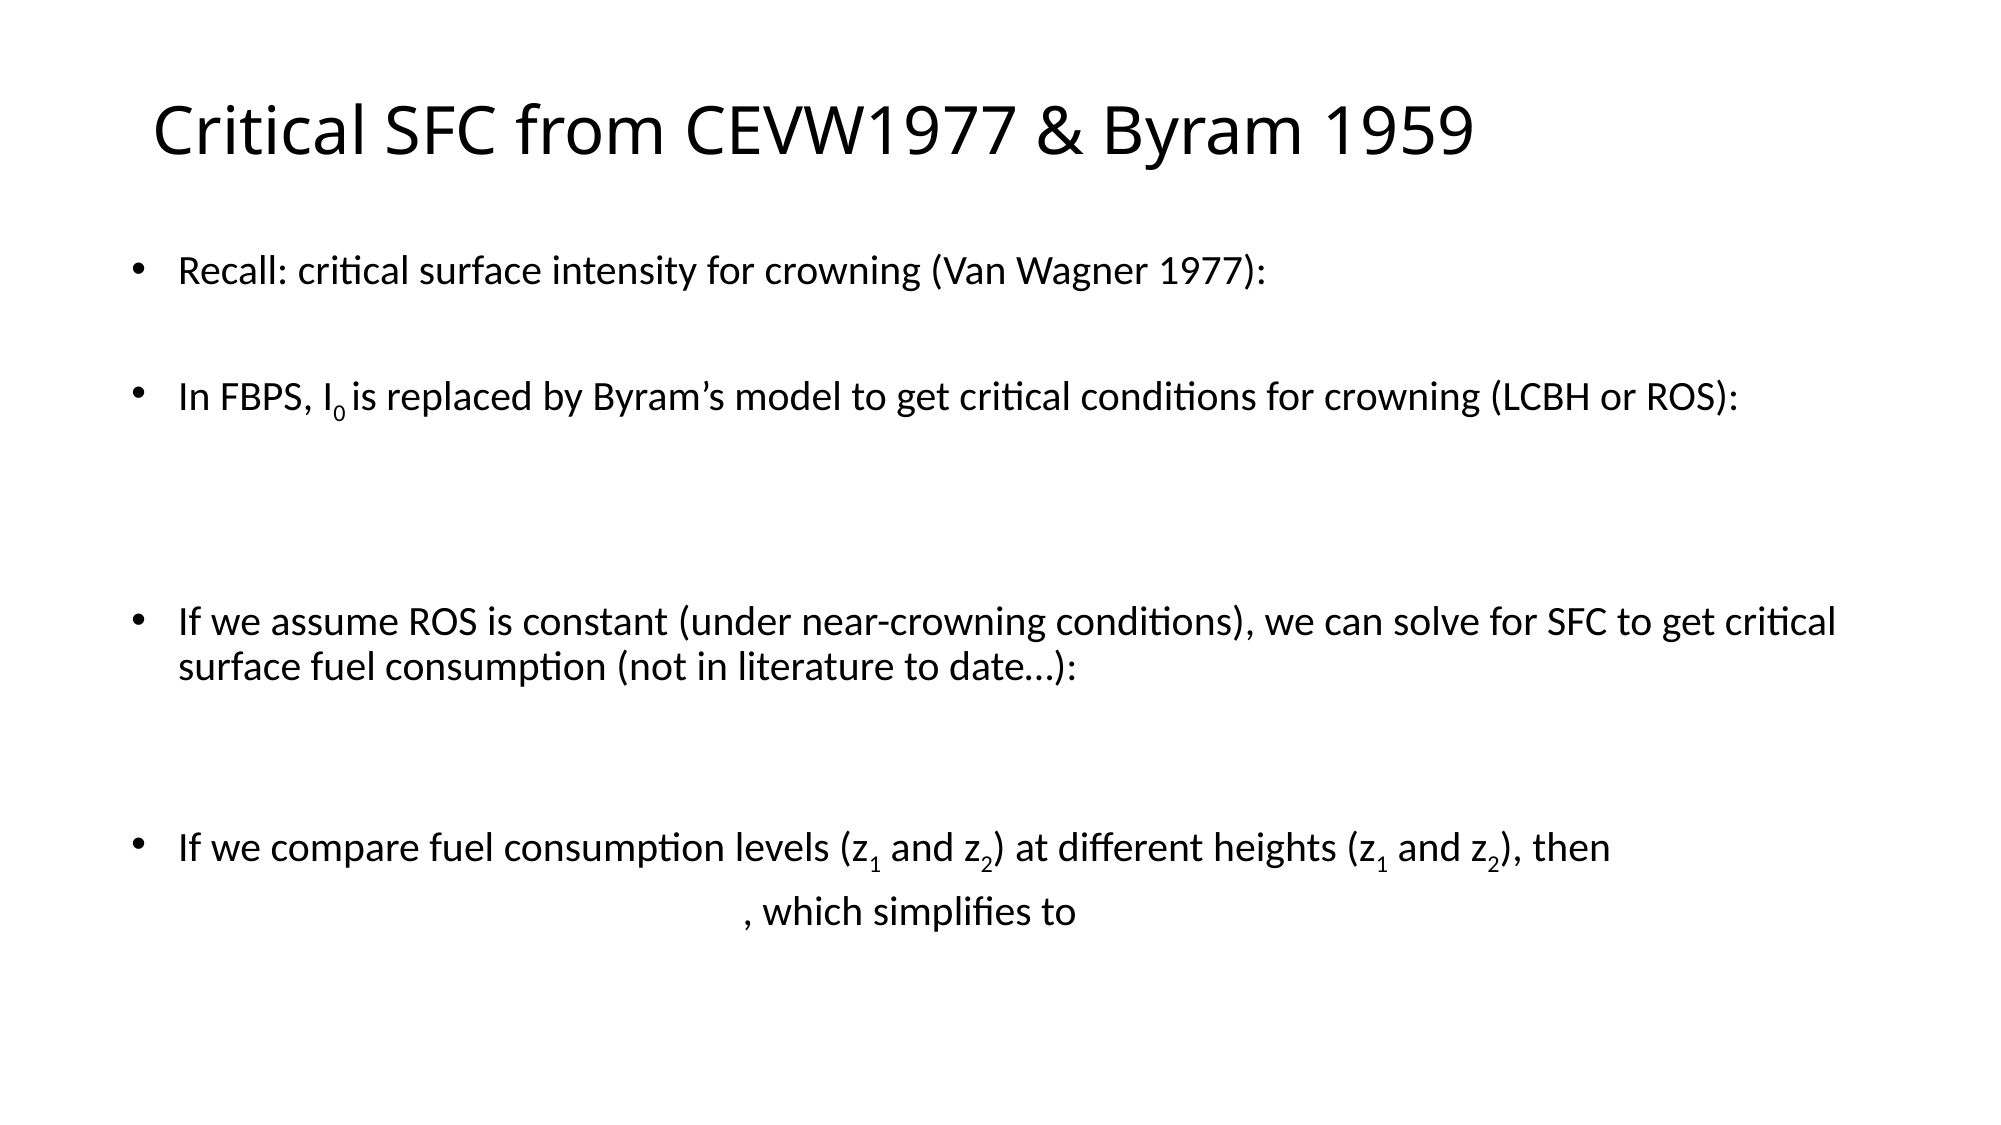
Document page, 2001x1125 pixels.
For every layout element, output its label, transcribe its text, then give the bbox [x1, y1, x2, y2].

title Critical SFC from CEVW1977 & Byram 1959 [137, 75, 1838, 177]
